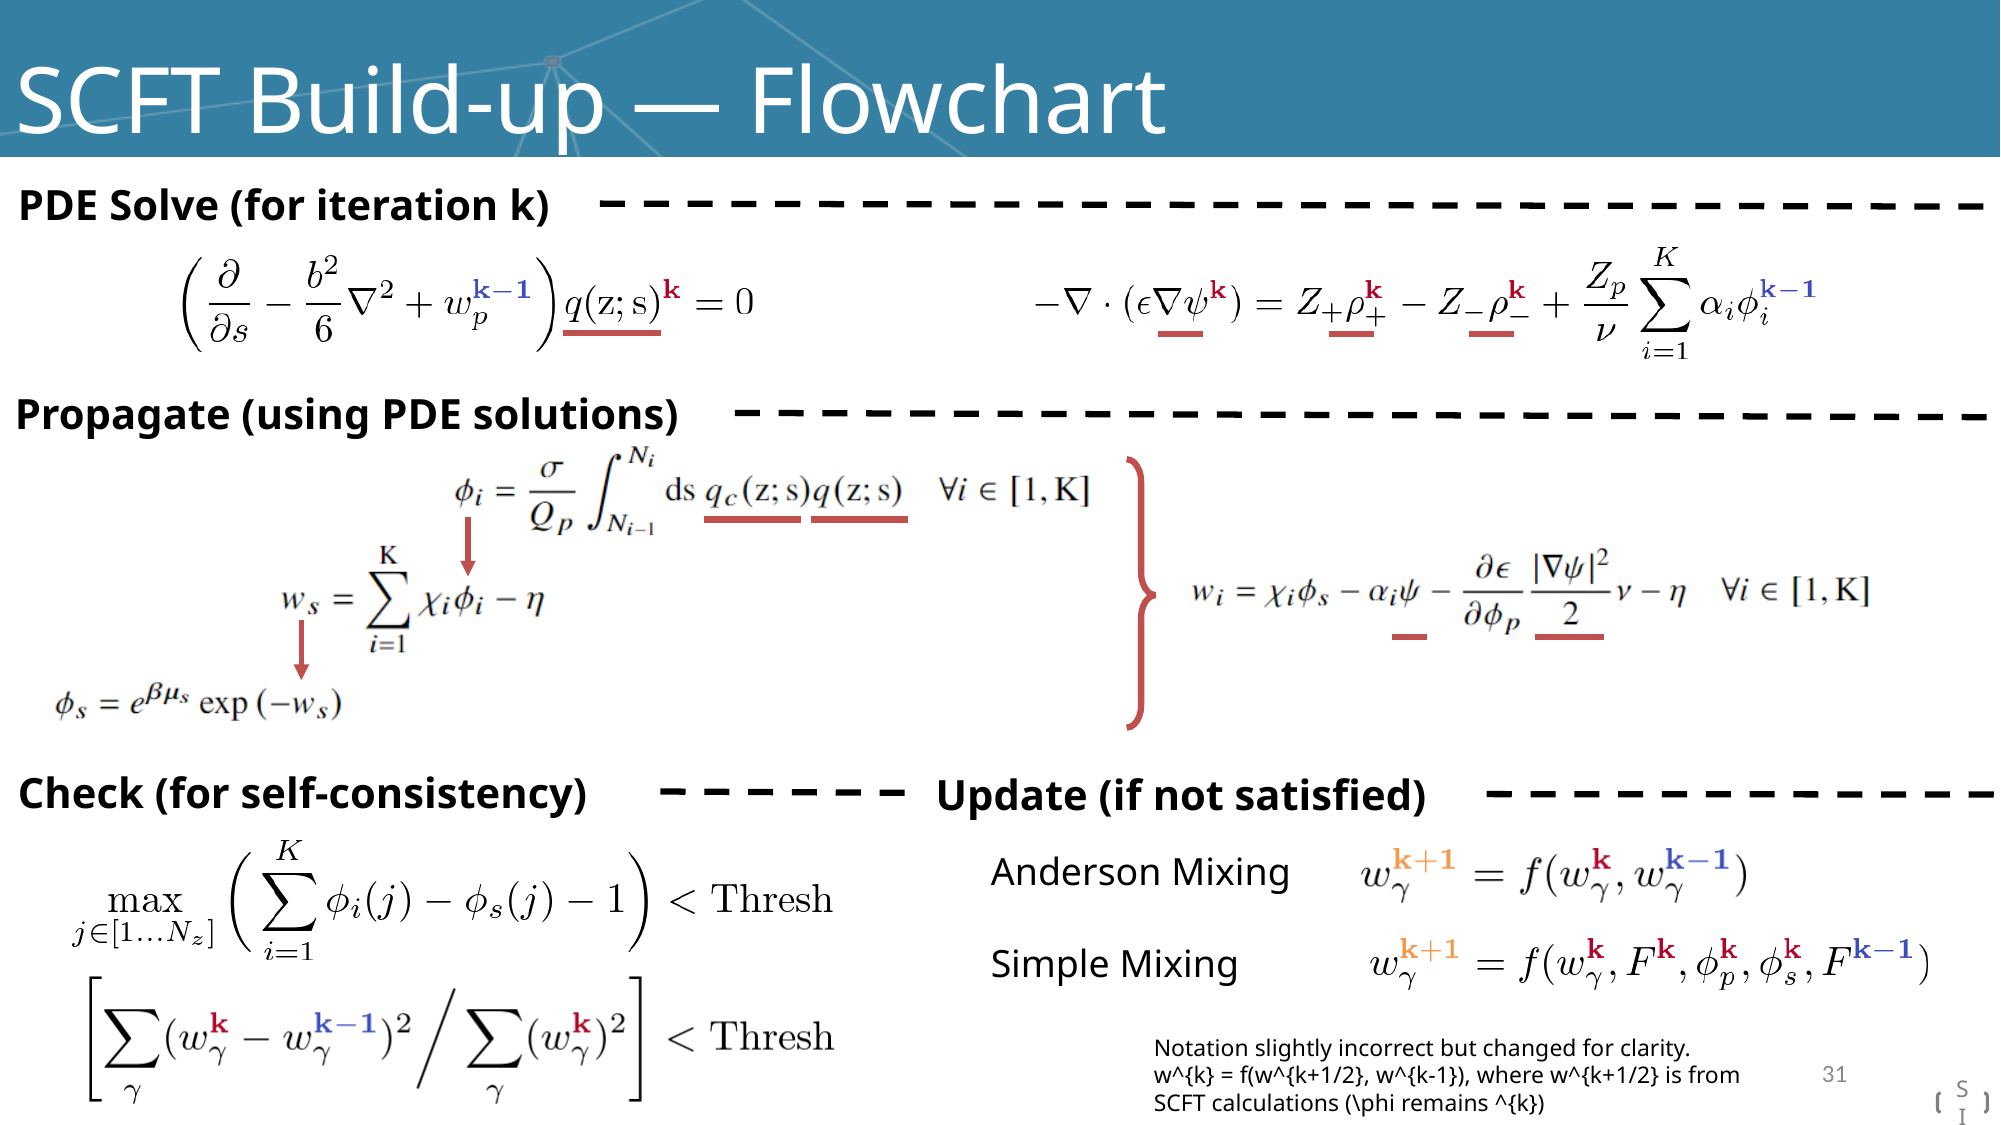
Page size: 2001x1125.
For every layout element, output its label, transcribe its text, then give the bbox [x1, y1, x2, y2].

picture [1035, 247, 1816, 359]
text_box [920, 761, 2000, 828]
picture [89, 976, 835, 1104]
picture [421, 447, 1157, 554]
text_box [3, 759, 909, 825]
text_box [25, 620, 761, 739]
picture [182, 255, 753, 352]
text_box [975, 840, 1746, 903]
text_box Notation slightly incorrect but changed for clarity. w^{k} = f(w^{k+1/2}, w^{k-1}), where w^{k+1/2} is from SCFT calculations (\phi remains ^{k}) [1138, 1025, 1764, 1123]
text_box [976, 932, 1928, 994]
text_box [1126, 459, 1886, 728]
picture [72, 840, 833, 960]
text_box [3, 171, 2000, 237]
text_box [254, 516, 564, 620]
title SCFT Build-up — Flowchart [0, 22, 1725, 154]
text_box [0, 380, 1997, 447]
slide_number 31 [1764, 1042, 1863, 1103]
